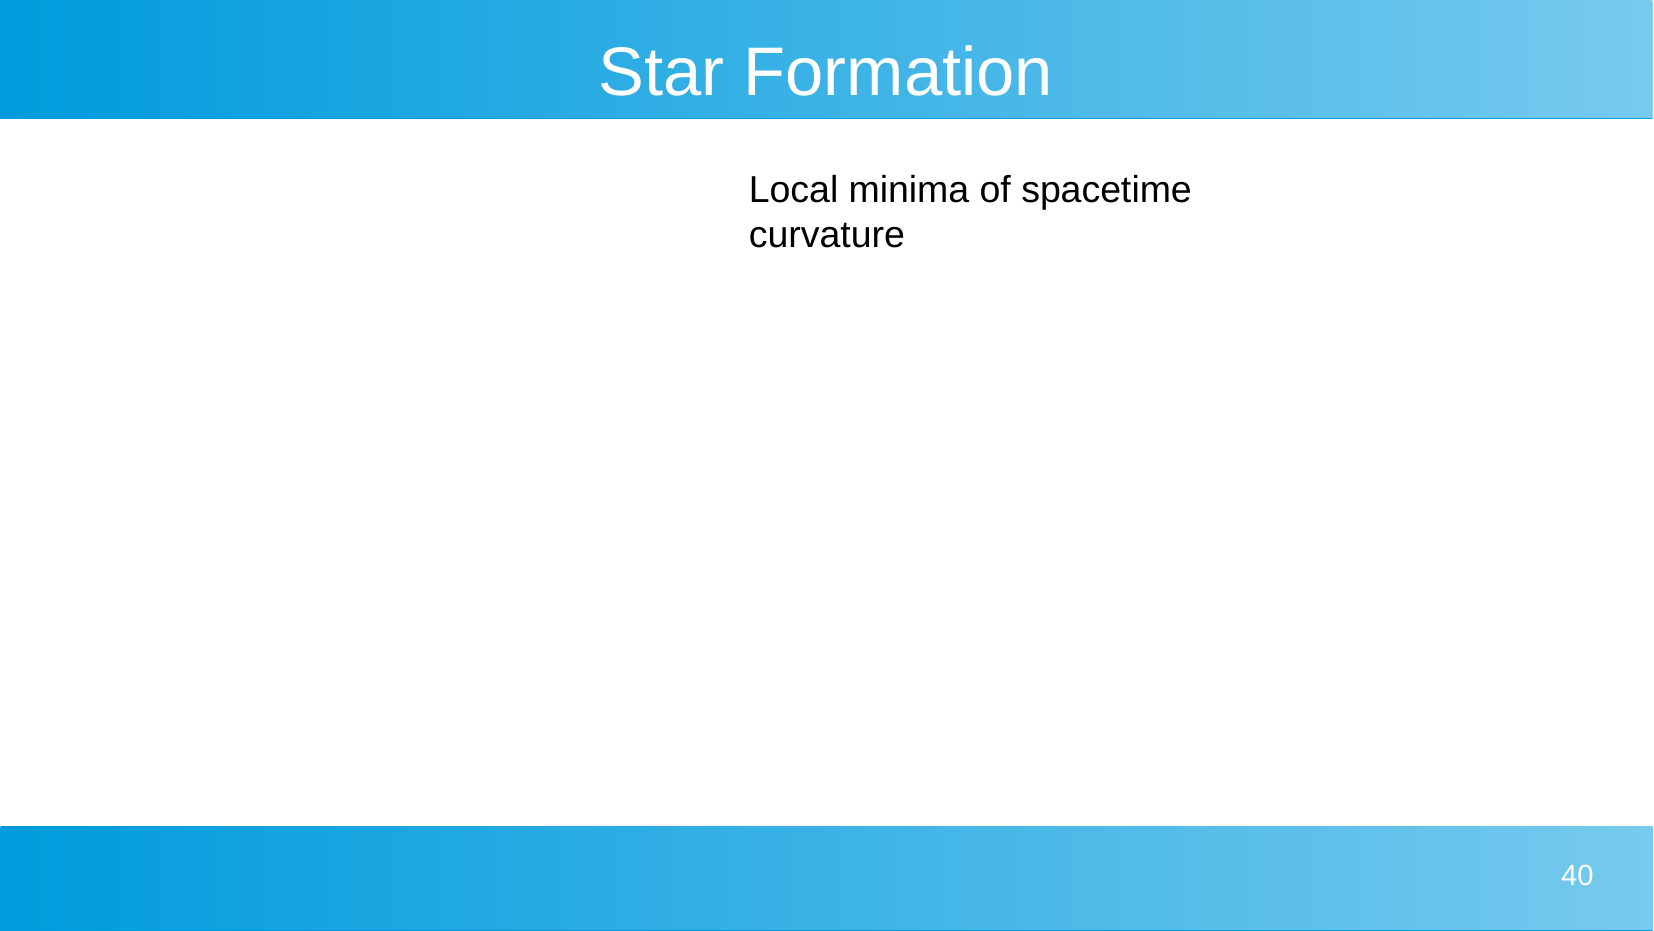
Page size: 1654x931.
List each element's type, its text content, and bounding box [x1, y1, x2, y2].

slide_number 40 [1210, 856, 1594, 915]
text_box Local minima of spacetime curvature [734, 157, 1373, 214]
title Star Formation [59, 29, 1594, 108]
